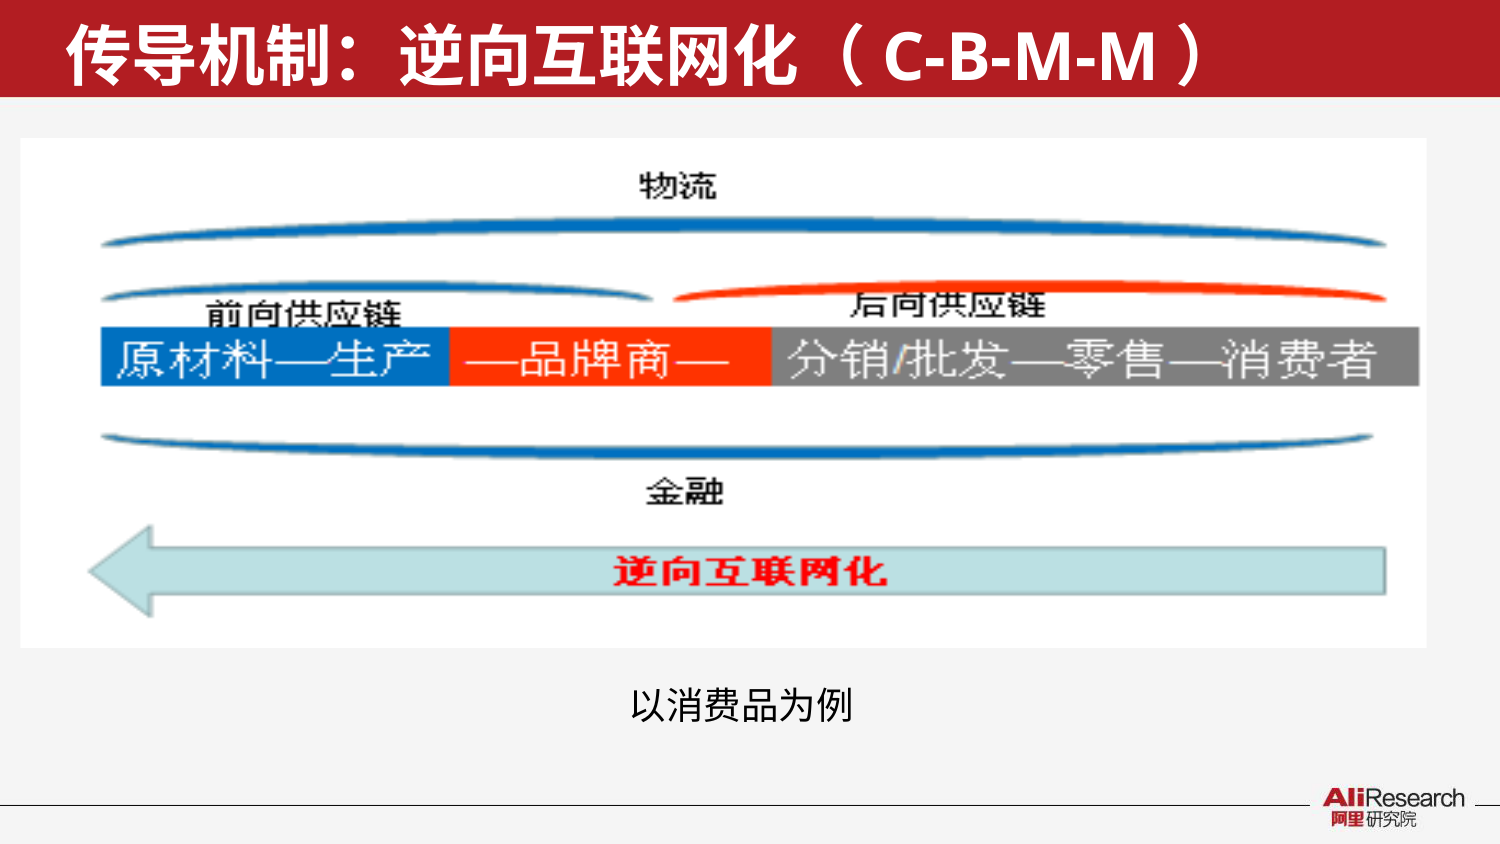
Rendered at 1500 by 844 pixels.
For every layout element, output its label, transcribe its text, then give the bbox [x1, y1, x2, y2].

text_box 以消费品为例 [626, 682, 857, 728]
picture [0, 0, 1500, 844]
text_box [20, 138, 1427, 648]
title 传导机制：逆向互联网化（C-B-M-M） [42, 13, 1458, 155]
